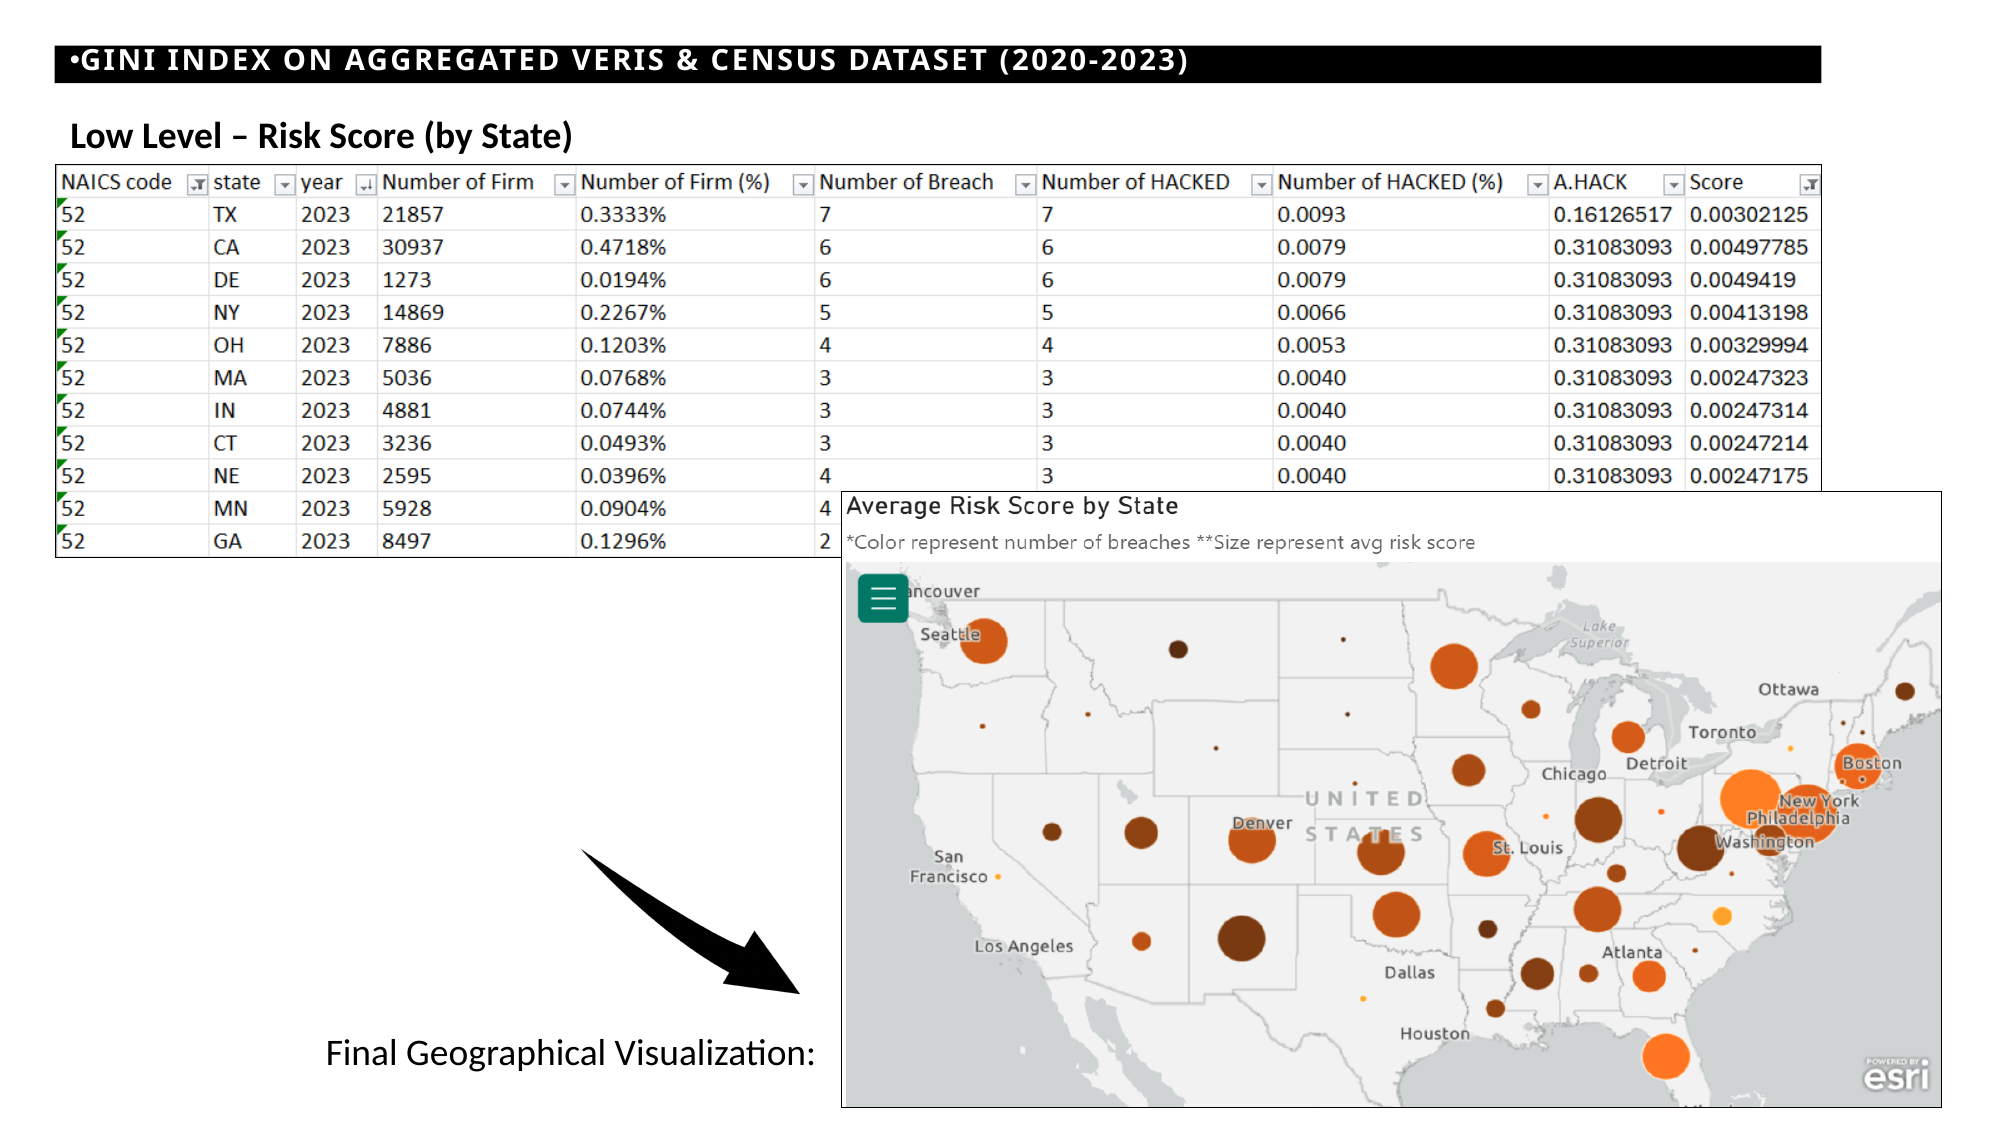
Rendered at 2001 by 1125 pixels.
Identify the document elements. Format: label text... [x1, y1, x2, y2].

text_box Low Level – Risk Score (by State) [55, 103, 638, 163]
text_box Final Geographical Visualization: [310, 1020, 840, 1081]
list GINI INDEX ON AGGREGATED VERIS & CENSUS DATASET (2020-2023) [54, 45, 1822, 84]
picture [55, 163, 1942, 1109]
